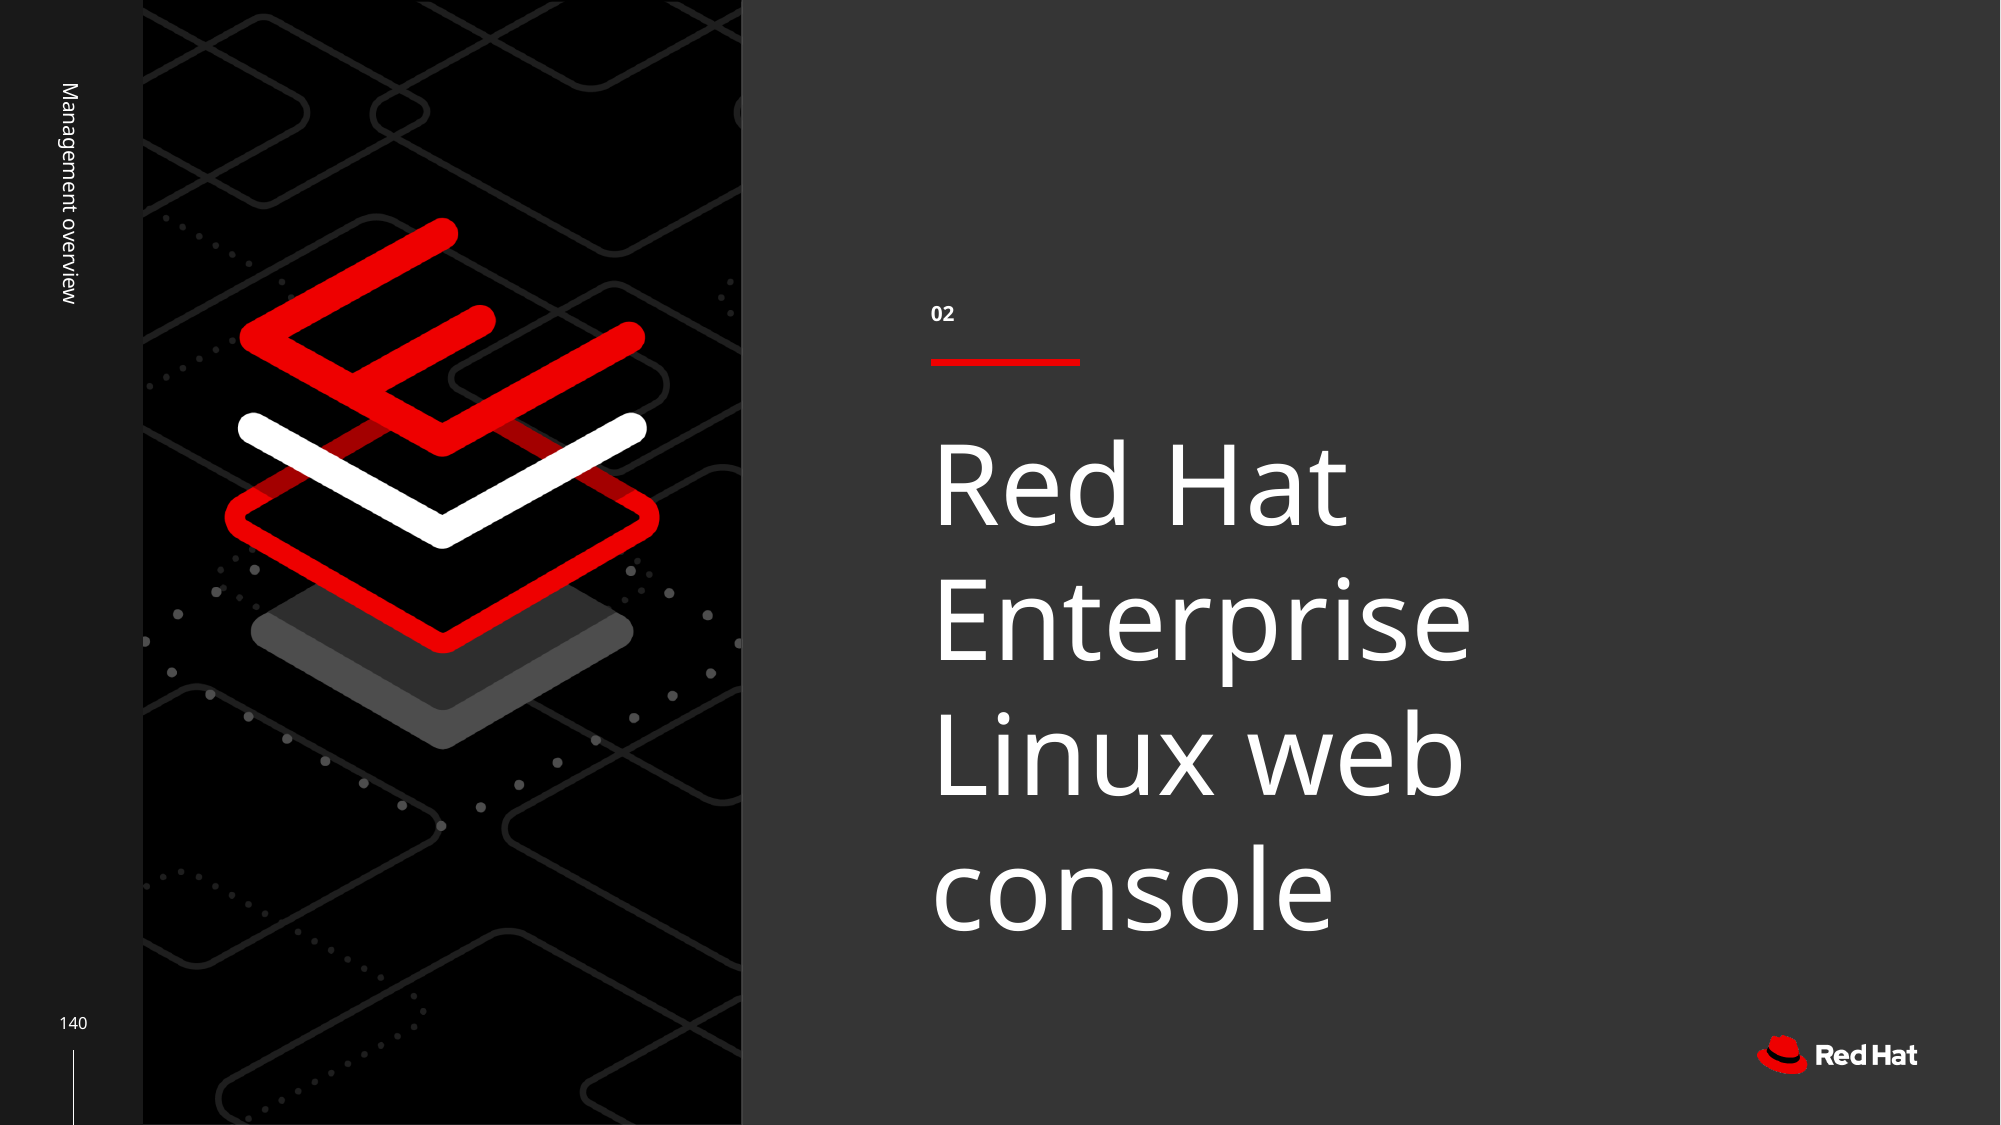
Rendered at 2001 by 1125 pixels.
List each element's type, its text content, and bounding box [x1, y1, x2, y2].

picture [743, 0, 2001, 1125]
subtitle 02 [930, 300, 1322, 363]
title Red Hat Enterprise Linux web console [930, 412, 1758, 675]
picture [0, 2, 741, 1125]
subtitle Management overview [0, 0, 144, 845]
slide_number ‹#› [13, 1012, 134, 1036]
